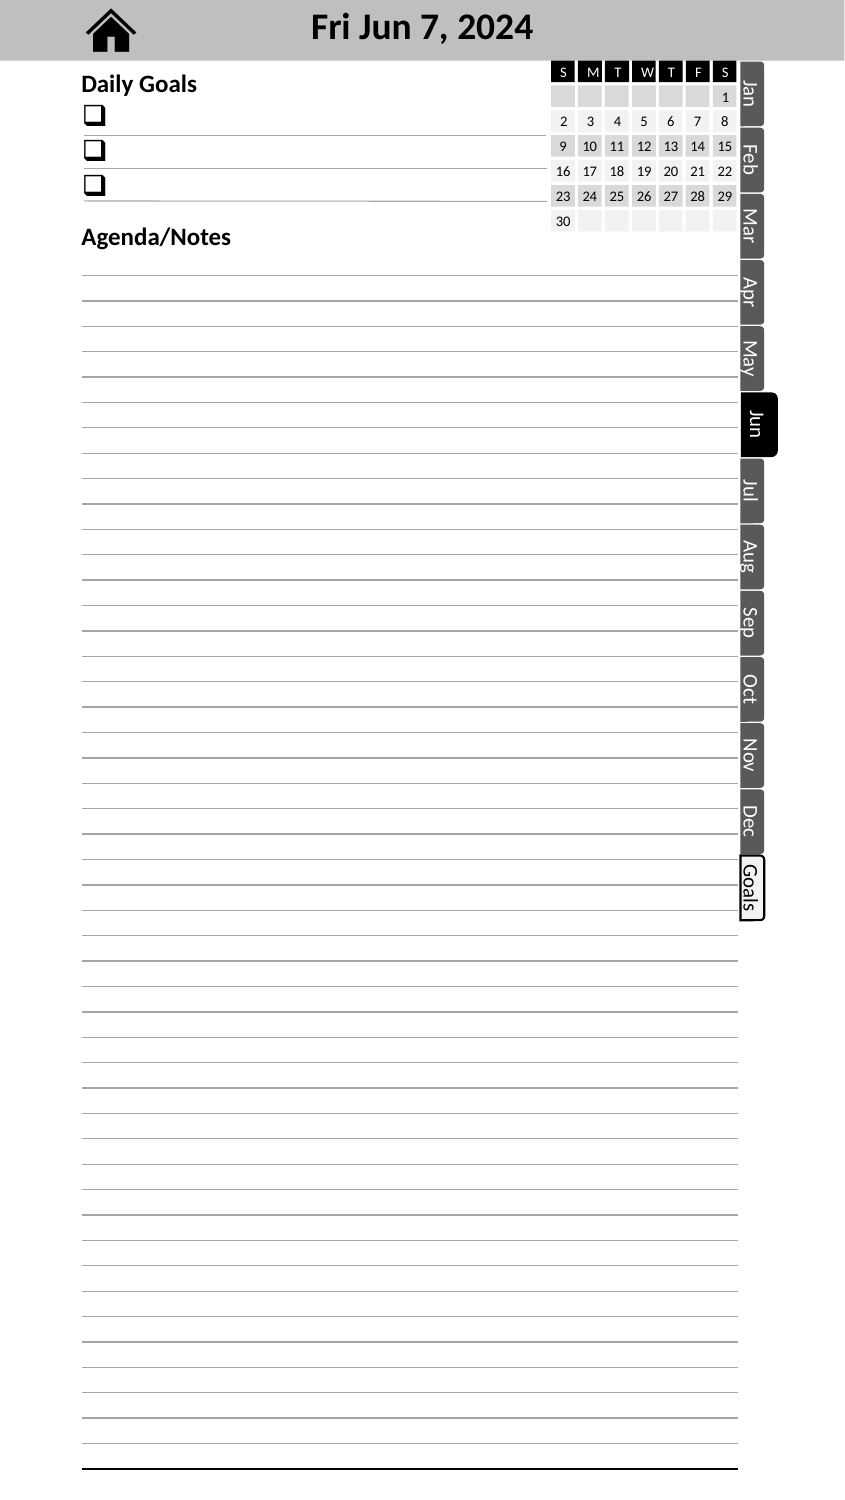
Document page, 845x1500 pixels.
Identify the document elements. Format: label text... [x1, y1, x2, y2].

list Fri Jun 7, 2024 [190, 0, 655, 61]
picture [82, 1, 140, 59]
